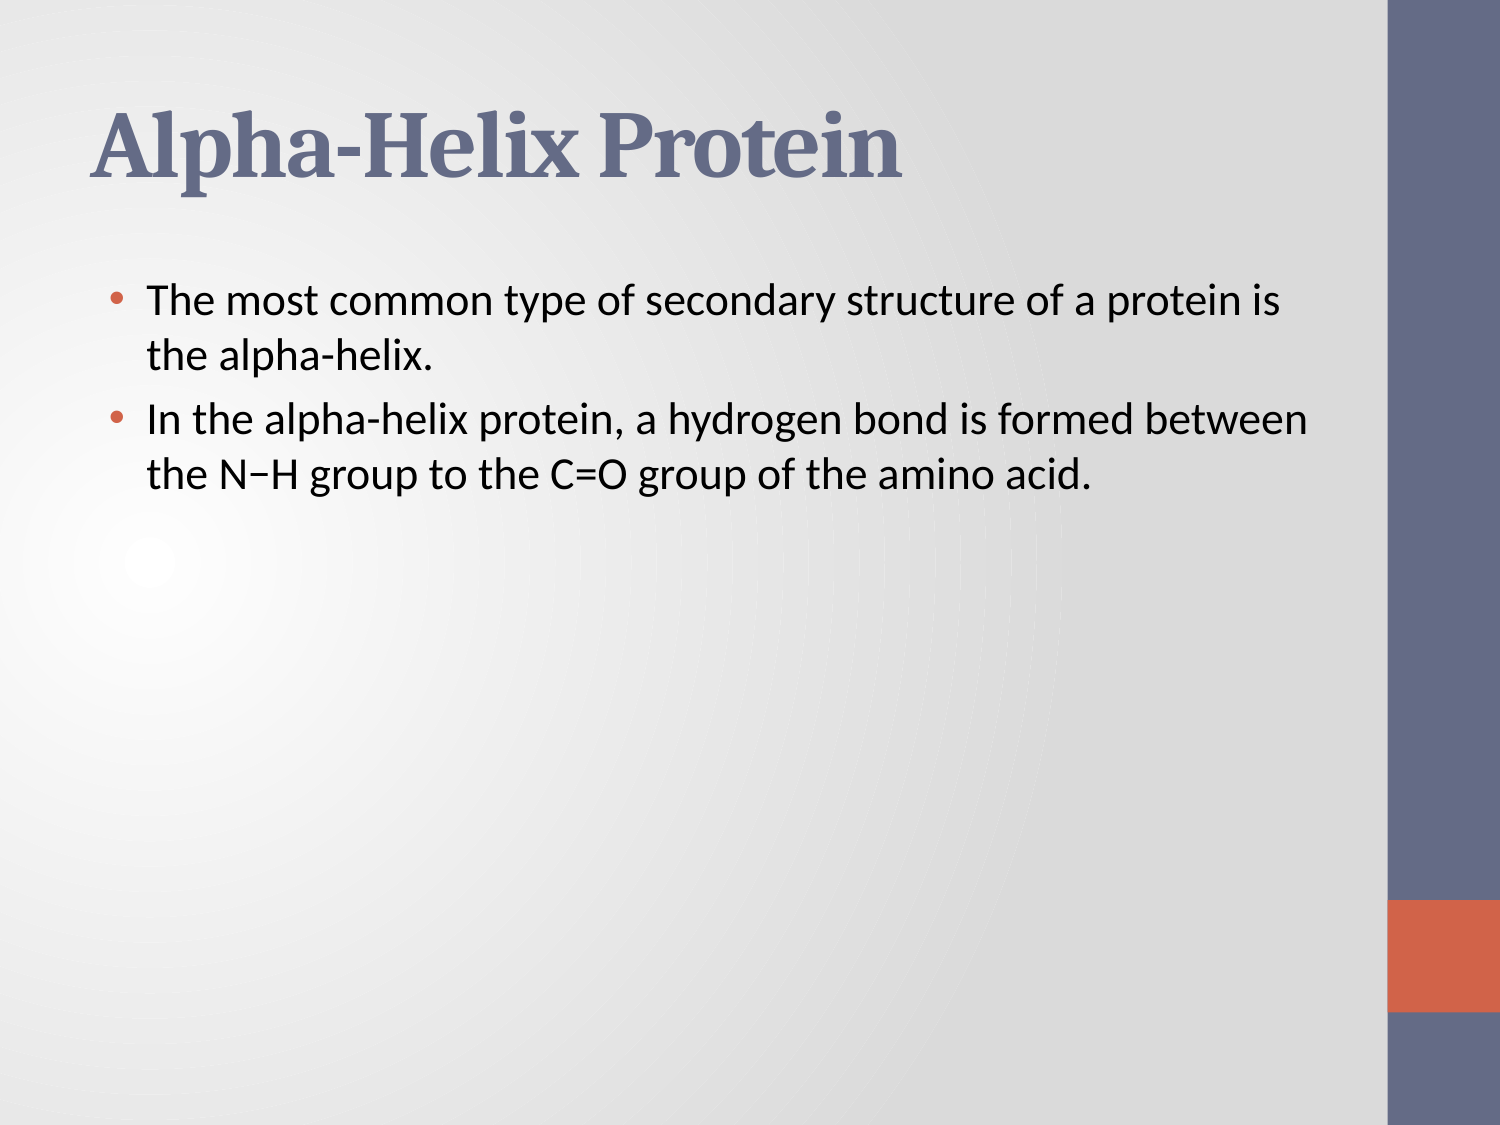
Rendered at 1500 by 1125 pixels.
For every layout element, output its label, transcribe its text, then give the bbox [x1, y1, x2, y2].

title Alpha-Helix Protein [75, 45, 1325, 233]
list The most common type of secondary structure of a protein is the alpha-helix. In the alpha-helix protein, a hydrogen bond is formed between the N−H group to the C=O group of the amino acid. [75, 262, 1325, 1050]
